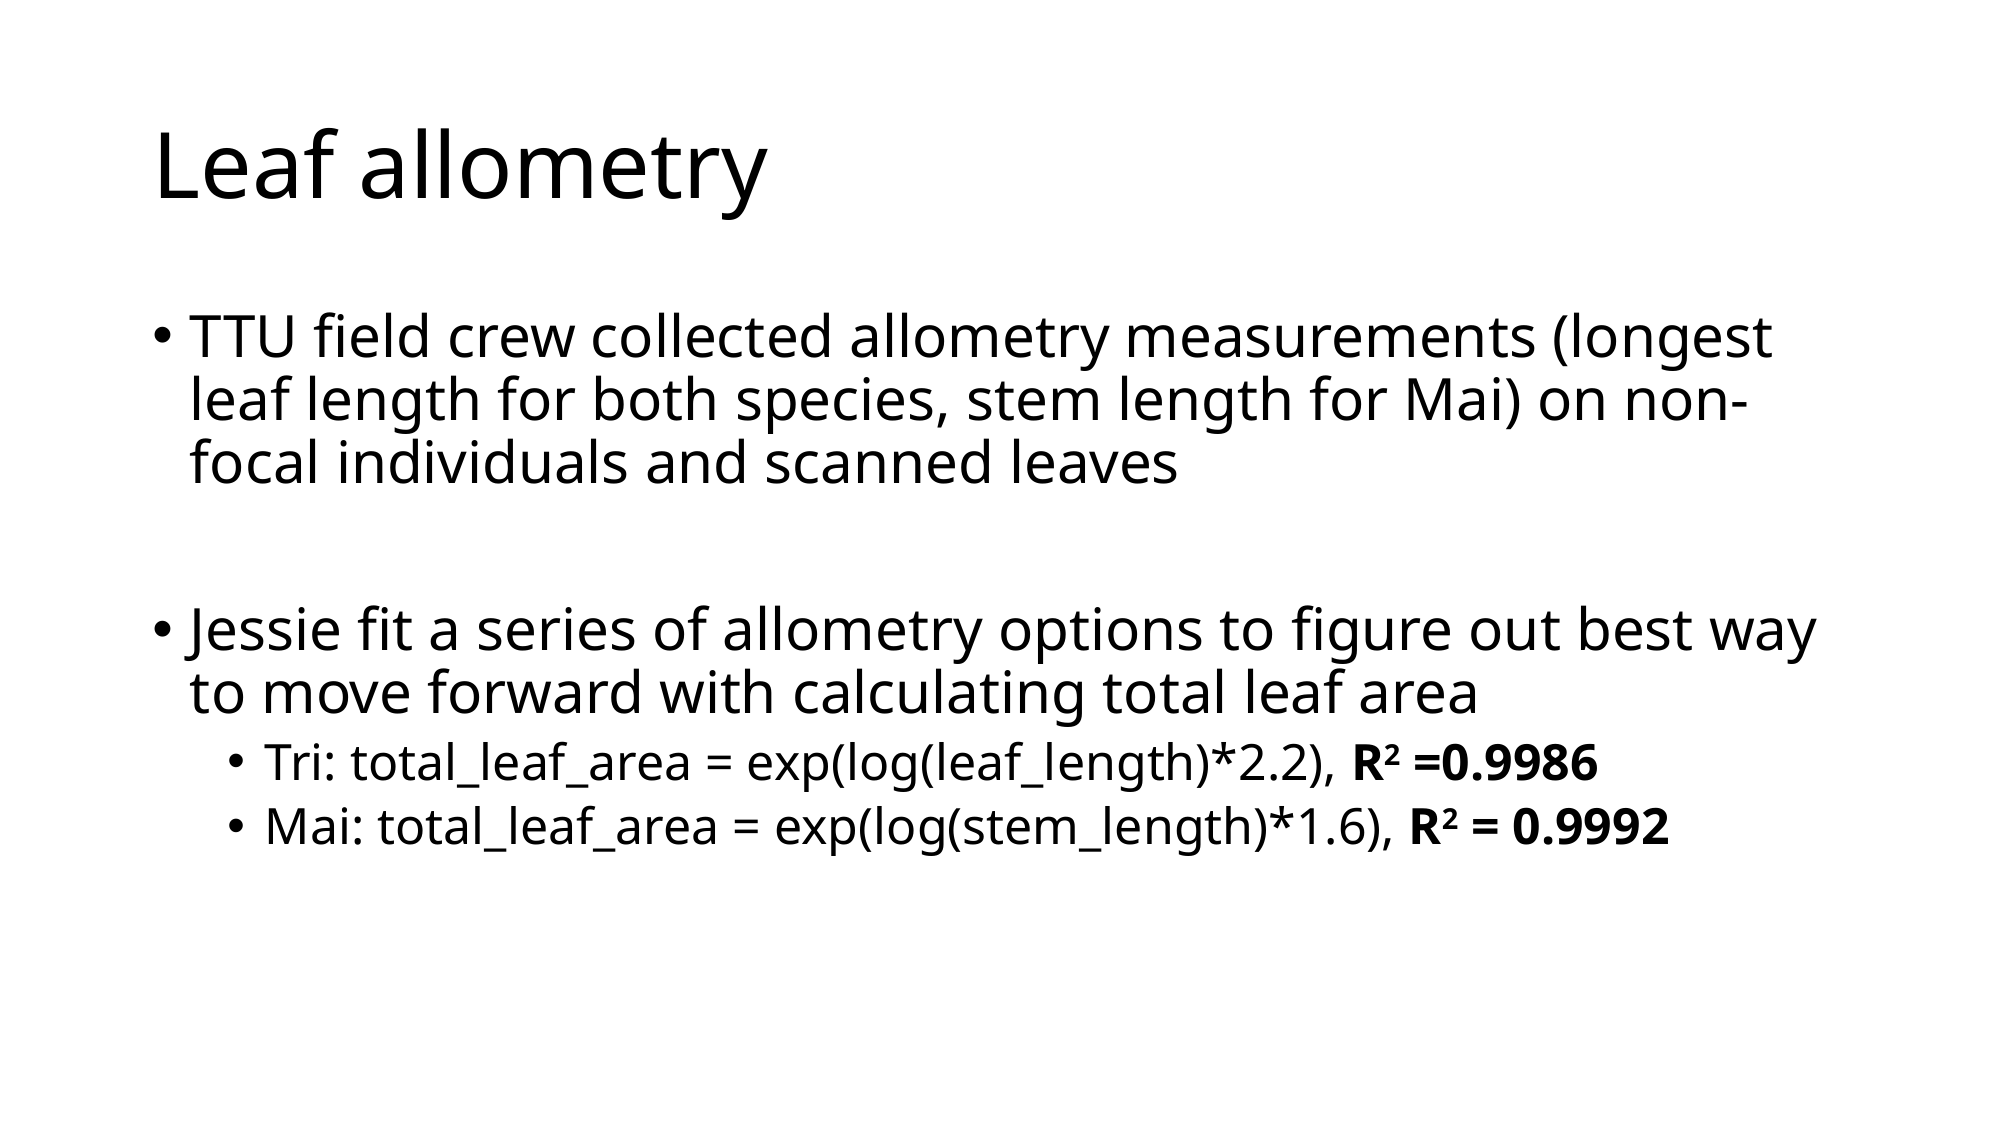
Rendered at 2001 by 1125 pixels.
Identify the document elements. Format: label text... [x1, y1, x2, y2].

list TTU field crew collected allometry measurements (longest leaf length for both species, stem length for Mai) on non-focal individuals and scanned leaves Jessie fit a series of allometry options to figure out best way to move forward with calculating total leaf area Tri: total_leaf_area = exp(log(leaf_length)*2.2), R2 =0.9986 Mai: total_leaf_area = exp(log(stem_length)*1.6), R2 = 0.9992 [137, 299, 1863, 1014]
title Leaf allometry [137, 59, 1863, 278]
